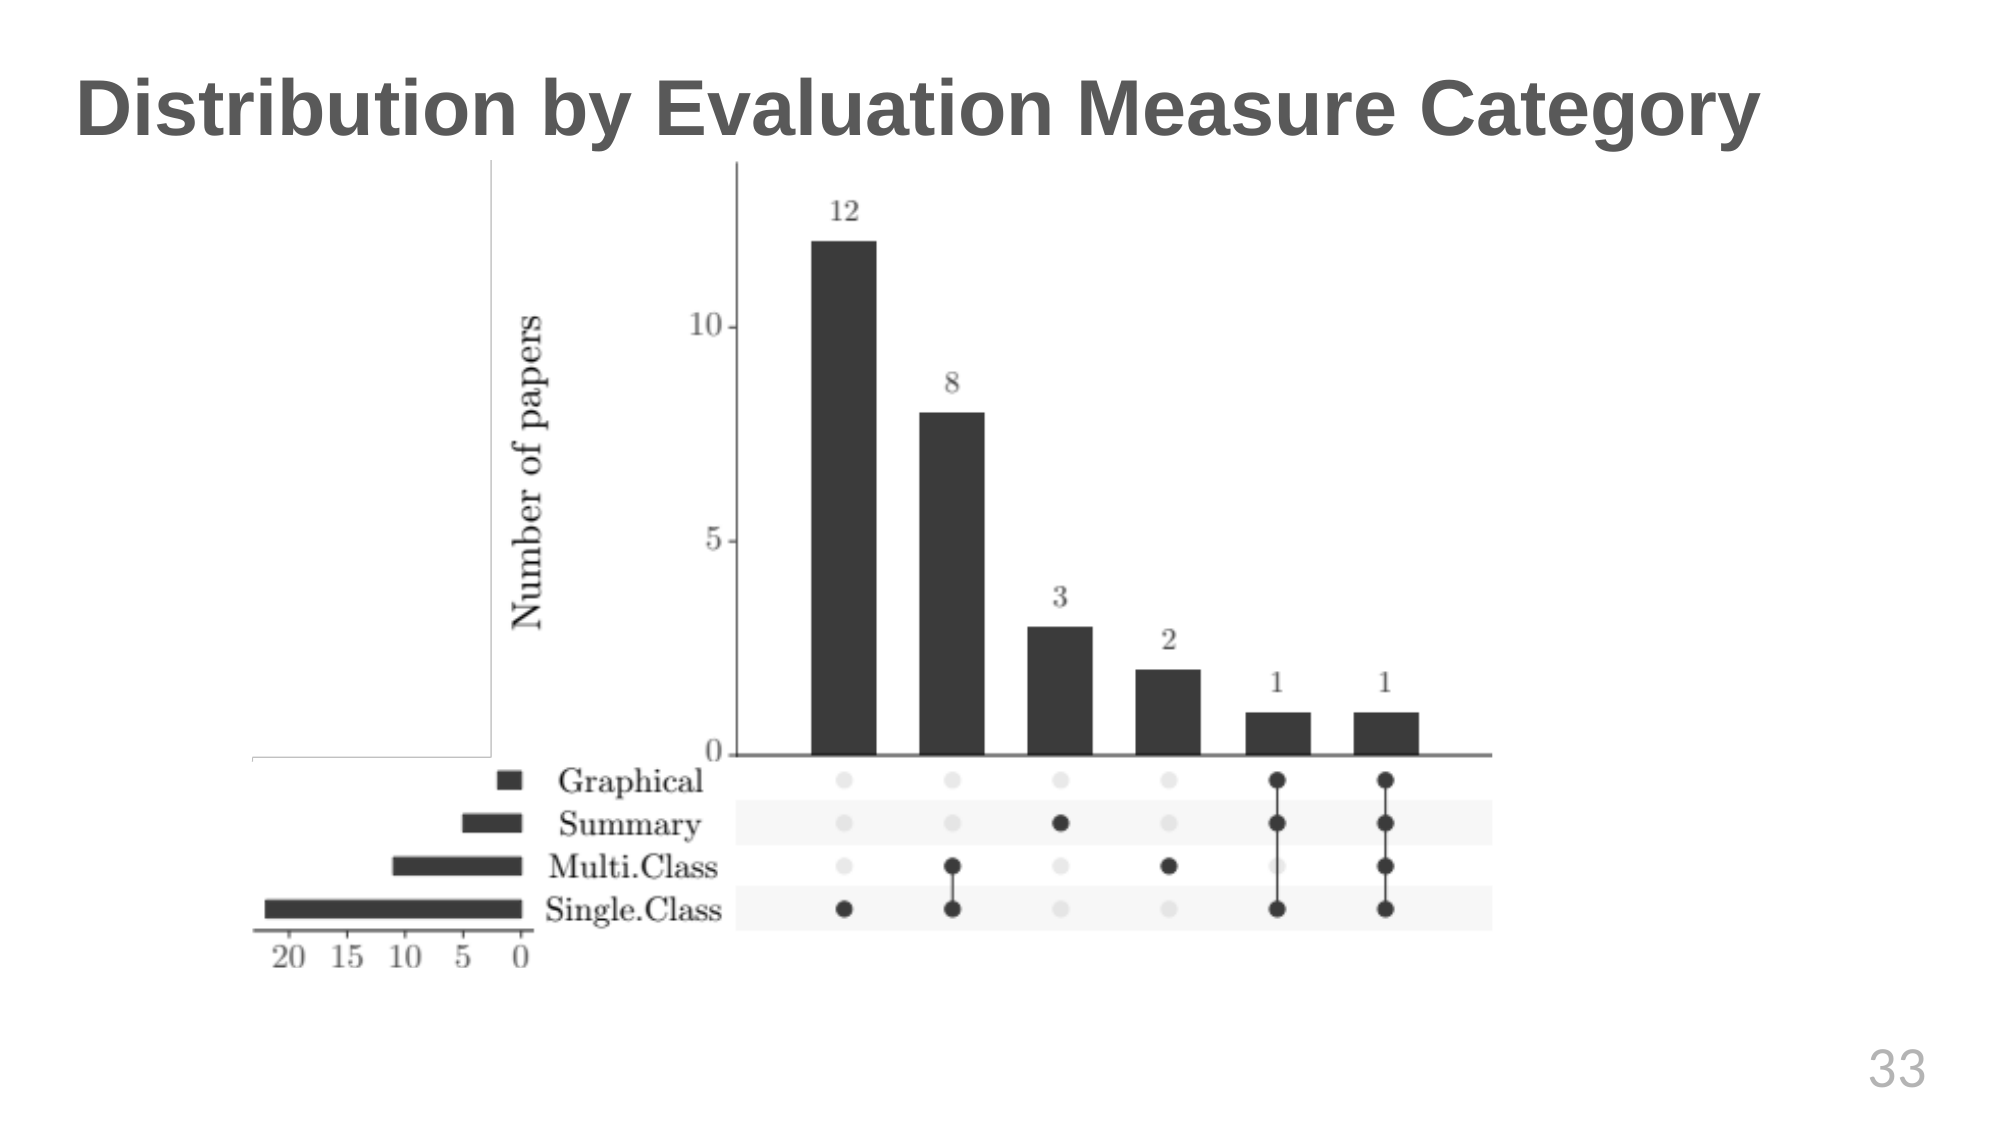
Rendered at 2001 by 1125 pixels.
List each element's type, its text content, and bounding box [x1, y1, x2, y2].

picture [251, 159, 1493, 968]
text_box Distribution by Evaluation Measure Category [61, 59, 1967, 160]
text_box 33 [1785, 1034, 1942, 1095]
